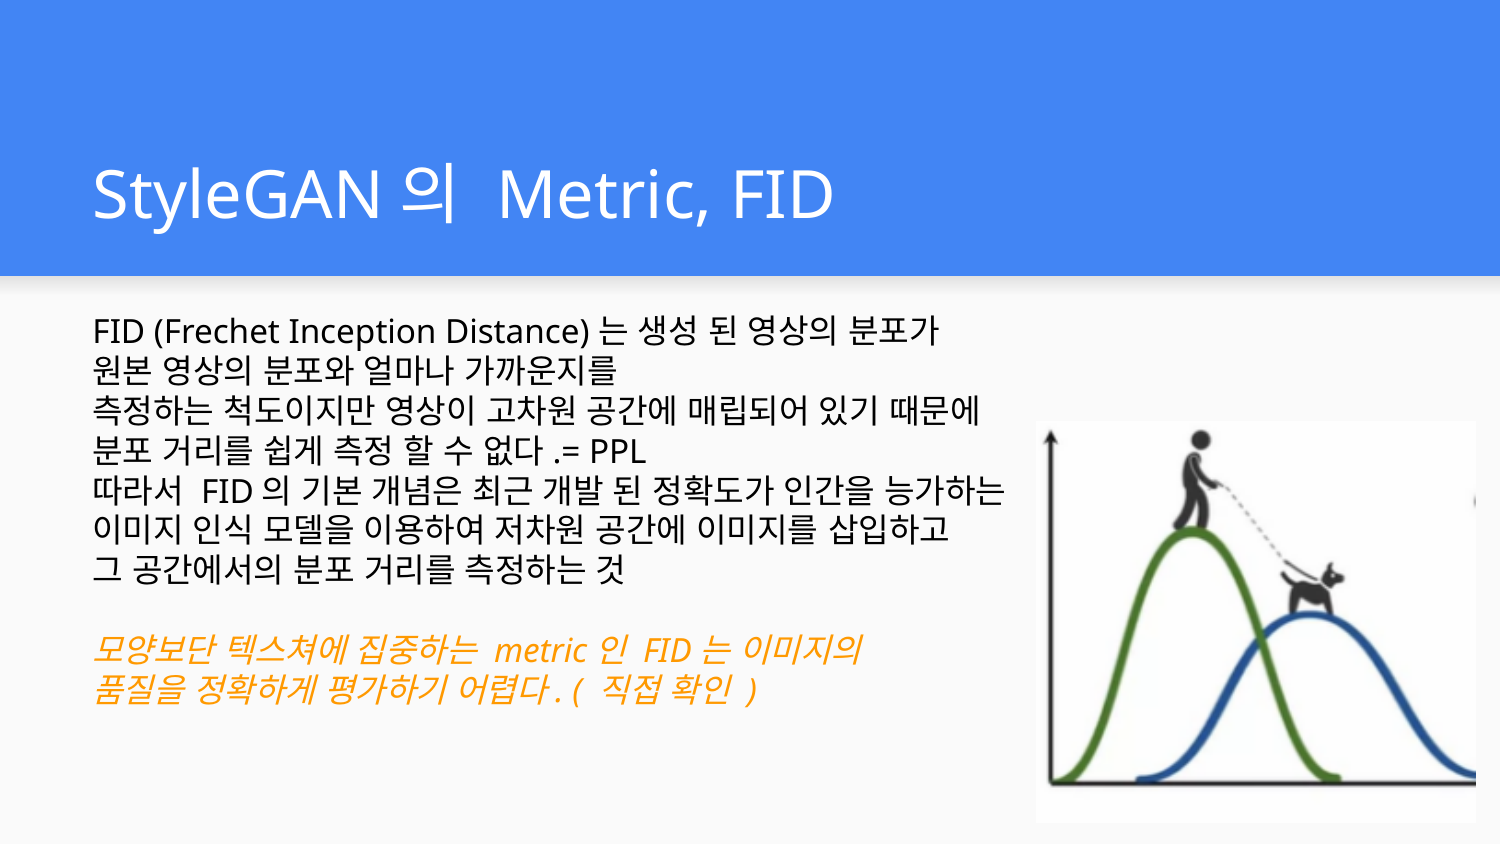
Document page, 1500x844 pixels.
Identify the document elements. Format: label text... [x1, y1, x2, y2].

title StyleGAN의 Metric, FID [77, 121, 1427, 248]
text_box FID (Frechet Inception Distance)는 생성 된 영상의 분포가 원본 영상의 분포와 얼마나 가까운지를 측정하는 척도이지만 영상이 고차원 공간에 매립되어 있기 때문에 분포 거리를 쉽게 측정 할 수 없다.= PPL 따라서 FID의 기본 개념은 최근 개발 된 정확도가 인간을 능가하는 이미지 인식 모델을 이용하여 저차원 공간에 이미지를 삽입하고 그 공간에서의 분포 거리를 측정하는 것 모양보단 텍스쳐에 집중하는 metric인 FID는 이미지의 품질을 정확하게 평가하기 어렵다. ( 직접 확인 ) [77, 295, 1389, 725]
picture [1035, 421, 1476, 823]
